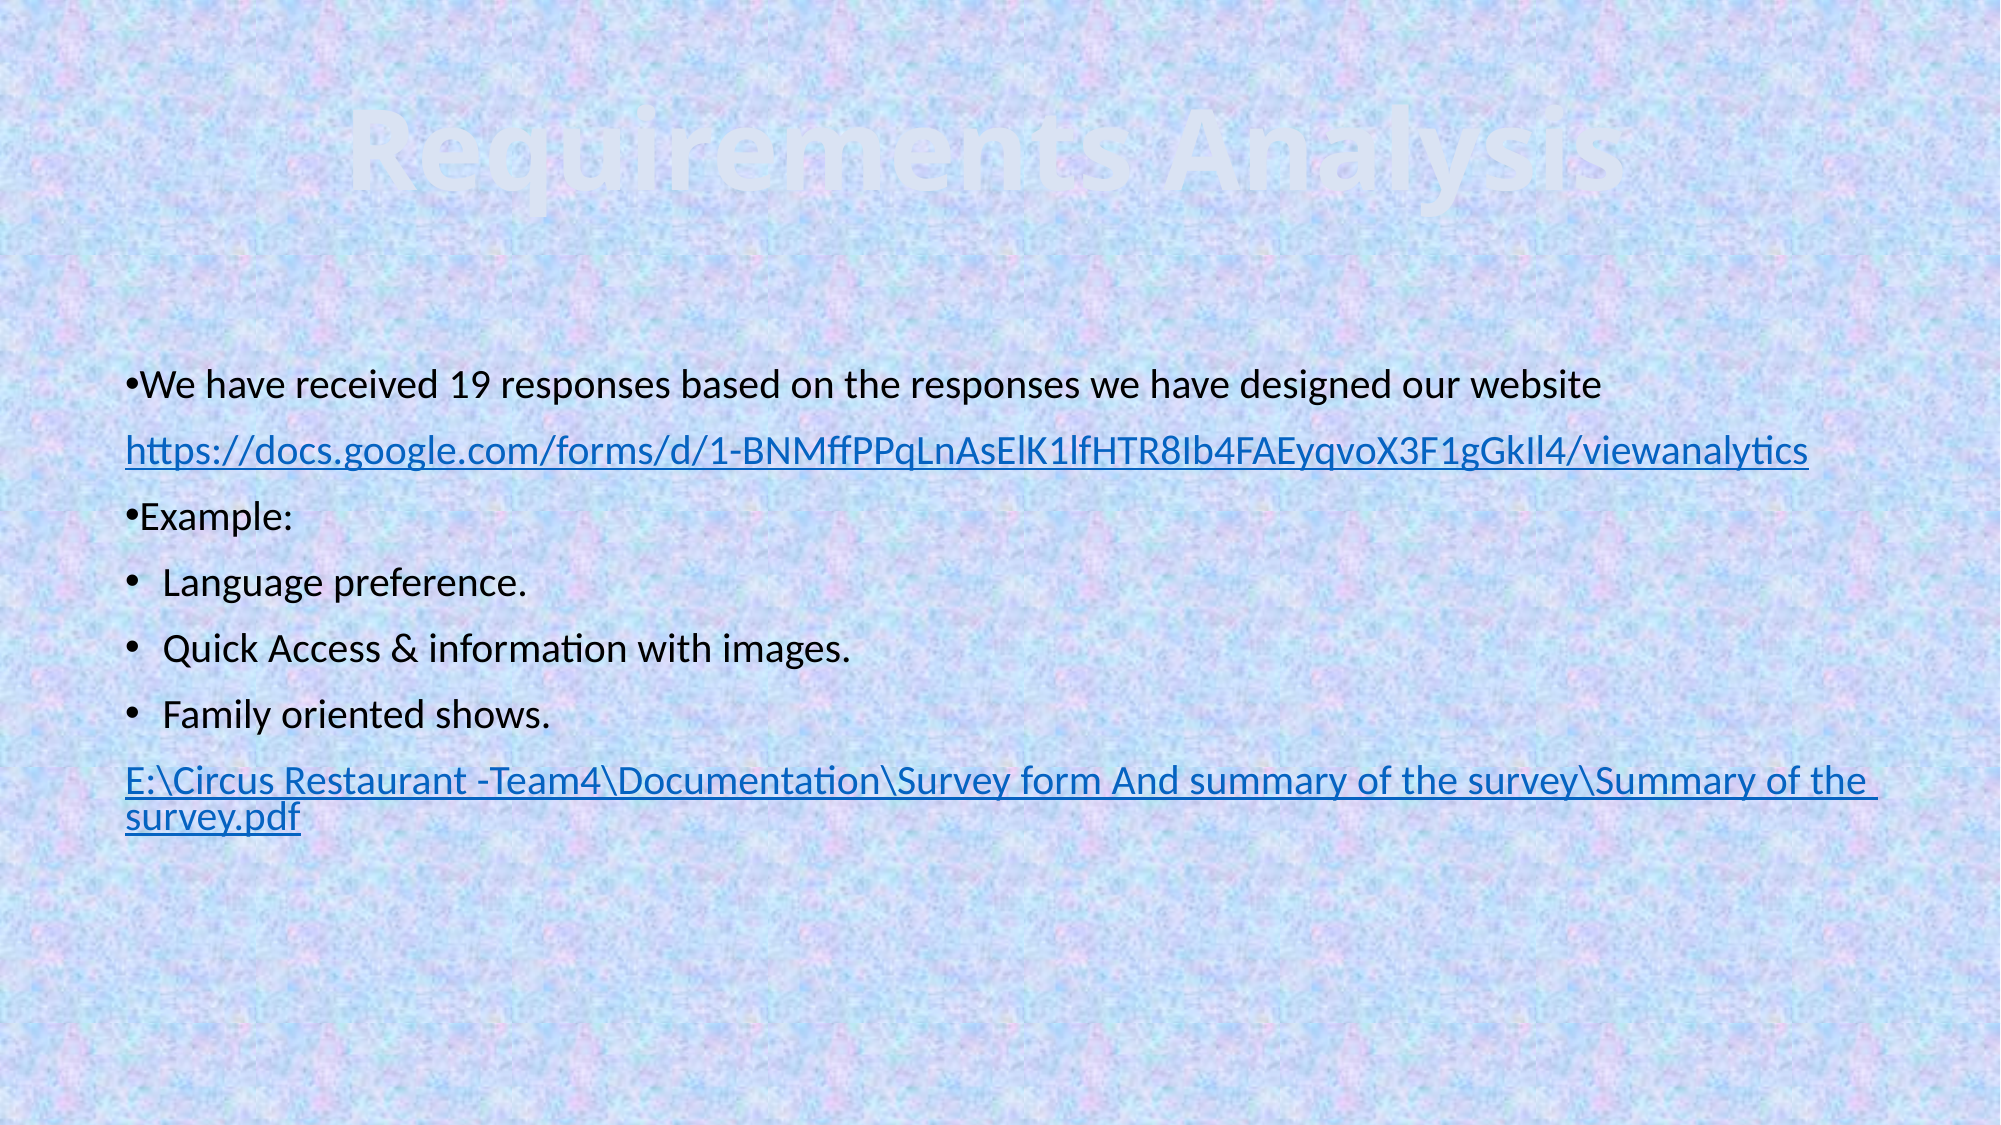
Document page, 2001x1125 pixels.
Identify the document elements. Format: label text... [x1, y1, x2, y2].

text_box Requirements Analysis [328, 70, 1644, 221]
list We have received 19 responses based on the responses we have designed our website https://docs.google.com/forms/d/1-BNMffPPqLnAsElK1lfHTR8Ib4FAEyqvoX3F1gGkIl4/viewanalytics Example: Language preference. Quick Access & information with images. Family oriented shows. E:\Circus Restaurant -Team4\Documentation\Survey form And summary of the survey\Summary of the survey.pdf [110, 355, 1899, 1077]
picture [0, 0, 2001, 1125]
